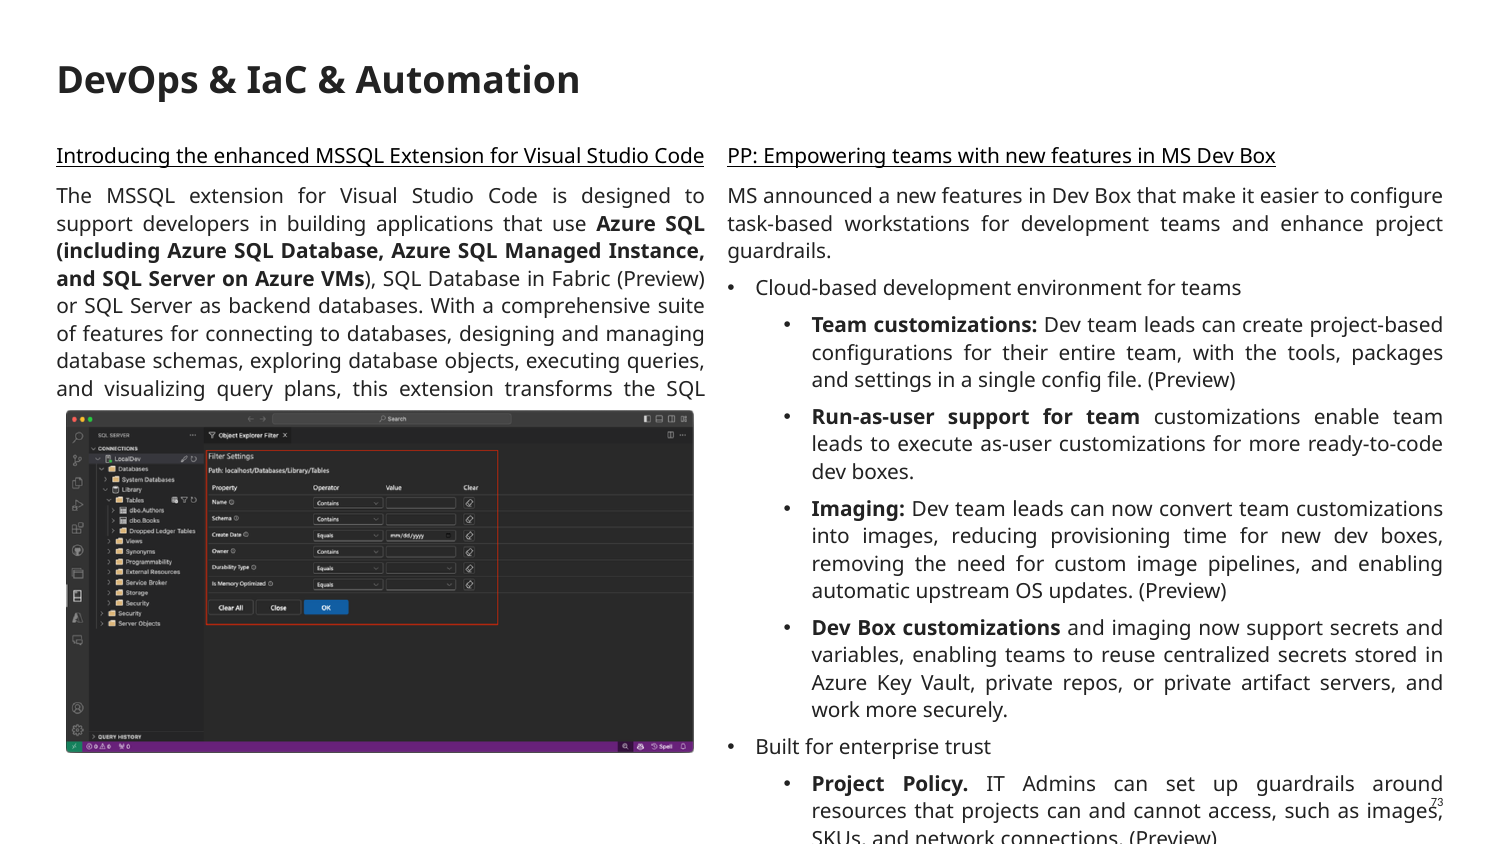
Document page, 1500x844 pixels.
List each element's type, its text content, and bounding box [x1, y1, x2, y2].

list Introducing the enhanced MSSQL Extension for Visual Studio Code The MSSQL extension for Visual Studio Code is designed to support developers in building applications that use Azure SQL (including Azure SQL Database, Azure SQL Managed Instance, and SQL Server on Azure VMs), SQL Database in Fabric (Preview) or SQL Server as backend databases. With a comprehensive suite of features for connecting to databases, designing and managing database schemas, exploring database objects, executing queries, and visualizing query plans, this extension transforms the SQL development experience within VS Code. [56, 140, 706, 402]
title DevOps & IaC & Automation [56, 56, 1444, 113]
picture [56, 402, 718, 760]
list PP: Empowering teams with new features in MS Dev Box MS announced a new features in Dev Box that make it easier to configure task-based workstations for development teams and enhance project guardrails. Cloud-based development environment for teams Team customizations: Dev team leads can create project-based configurations for their entire team, with the tools, packages and settings in a single config file. (Preview) Run-as-user support for team customizations enable team leads to execute as-user customizations for more ready-to-code dev boxes. Imaging: Dev team leads can now convert team customizations into images, reducing provisioning time for new dev boxes, removing the need for custom image pipelines, and enabling automatic upstream OS updates. (Preview) Dev Box customizations and imaging now support secrets and variables, enabling teams to reuse centralized secrets stored in Azure Key Vault, private repos, or private artifact servers, and work more securely. Built for enterprise trust Project Policy. IT Admins can set up guardrails around resources that projects can and cannot access, such as images, SKUs, and network connections. (Preview) [727, 140, 1444, 760]
